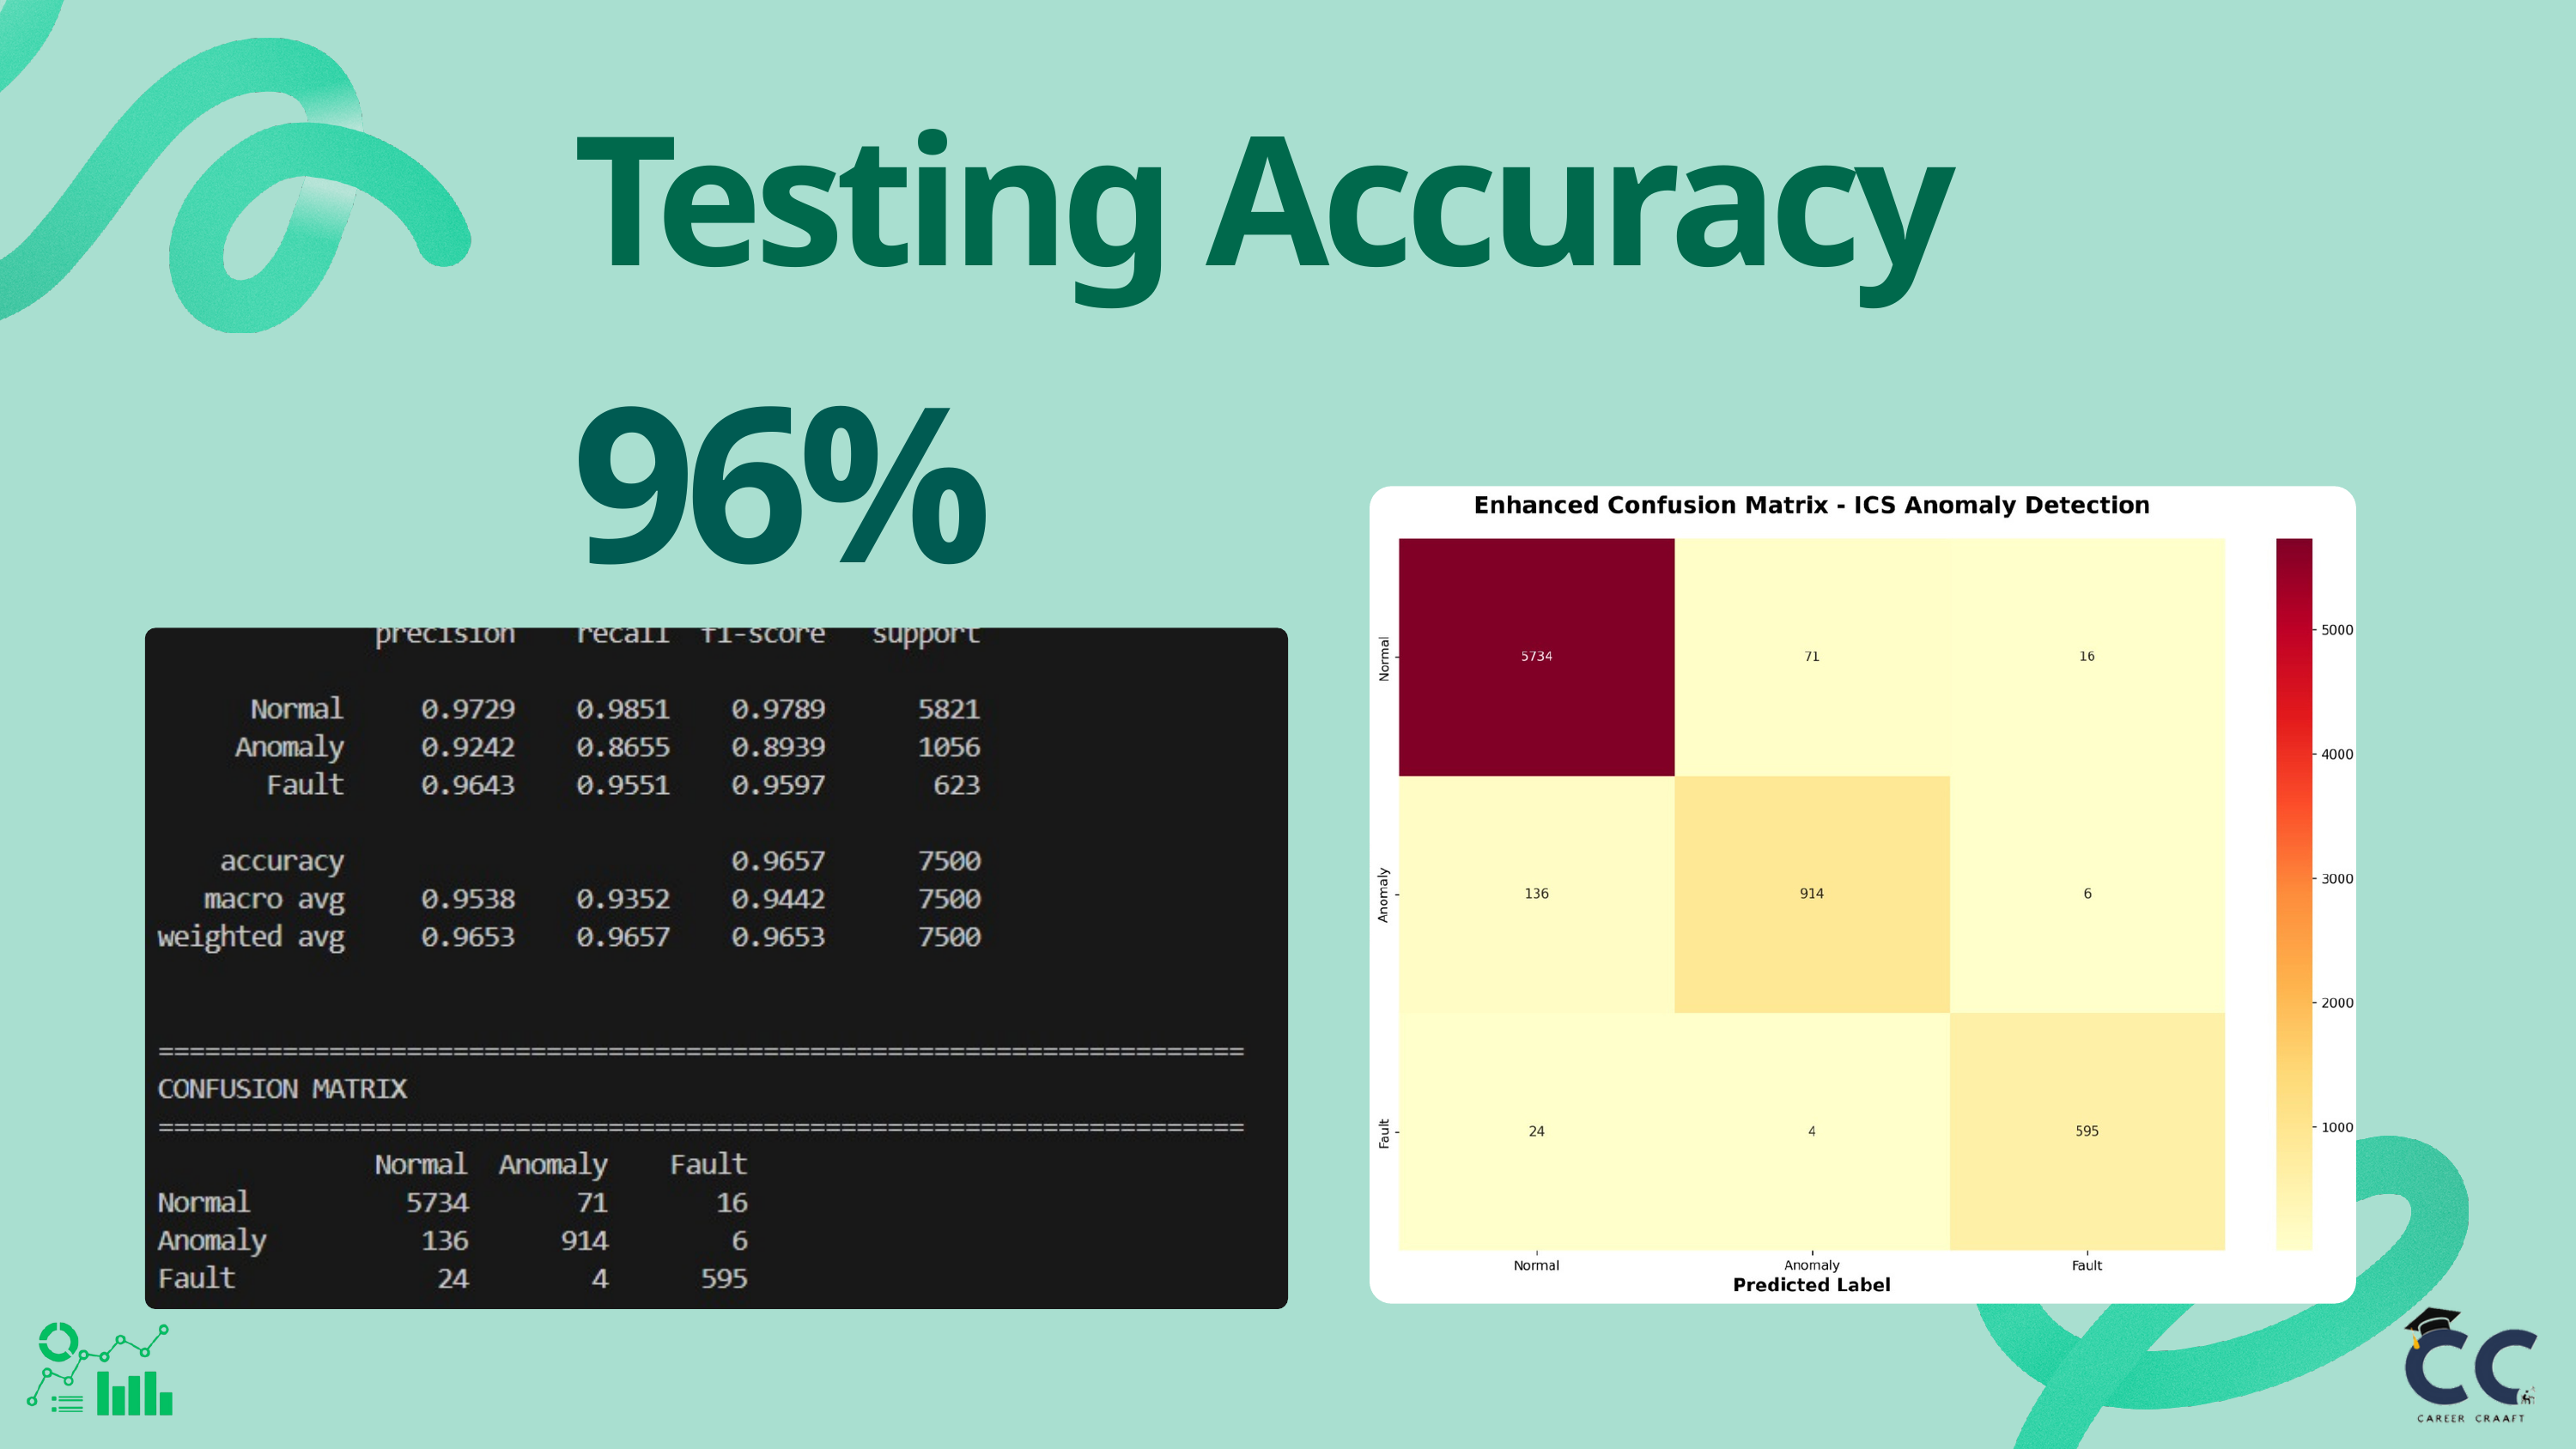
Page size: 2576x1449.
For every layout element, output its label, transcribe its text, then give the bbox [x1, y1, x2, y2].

text_box [2360, 1058, 2576, 1252]
text_box [1862, 1311, 2354, 1449]
text_box [18, 1309, 186, 1426]
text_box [144, 627, 1289, 1310]
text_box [1369, 486, 2357, 1304]
text_box [0, 0, 474, 333]
text_box 96% [18, 387, 1547, 607]
text_box Testing Accuracy [574, 140, 2002, 302]
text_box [2358, 1252, 2576, 1449]
